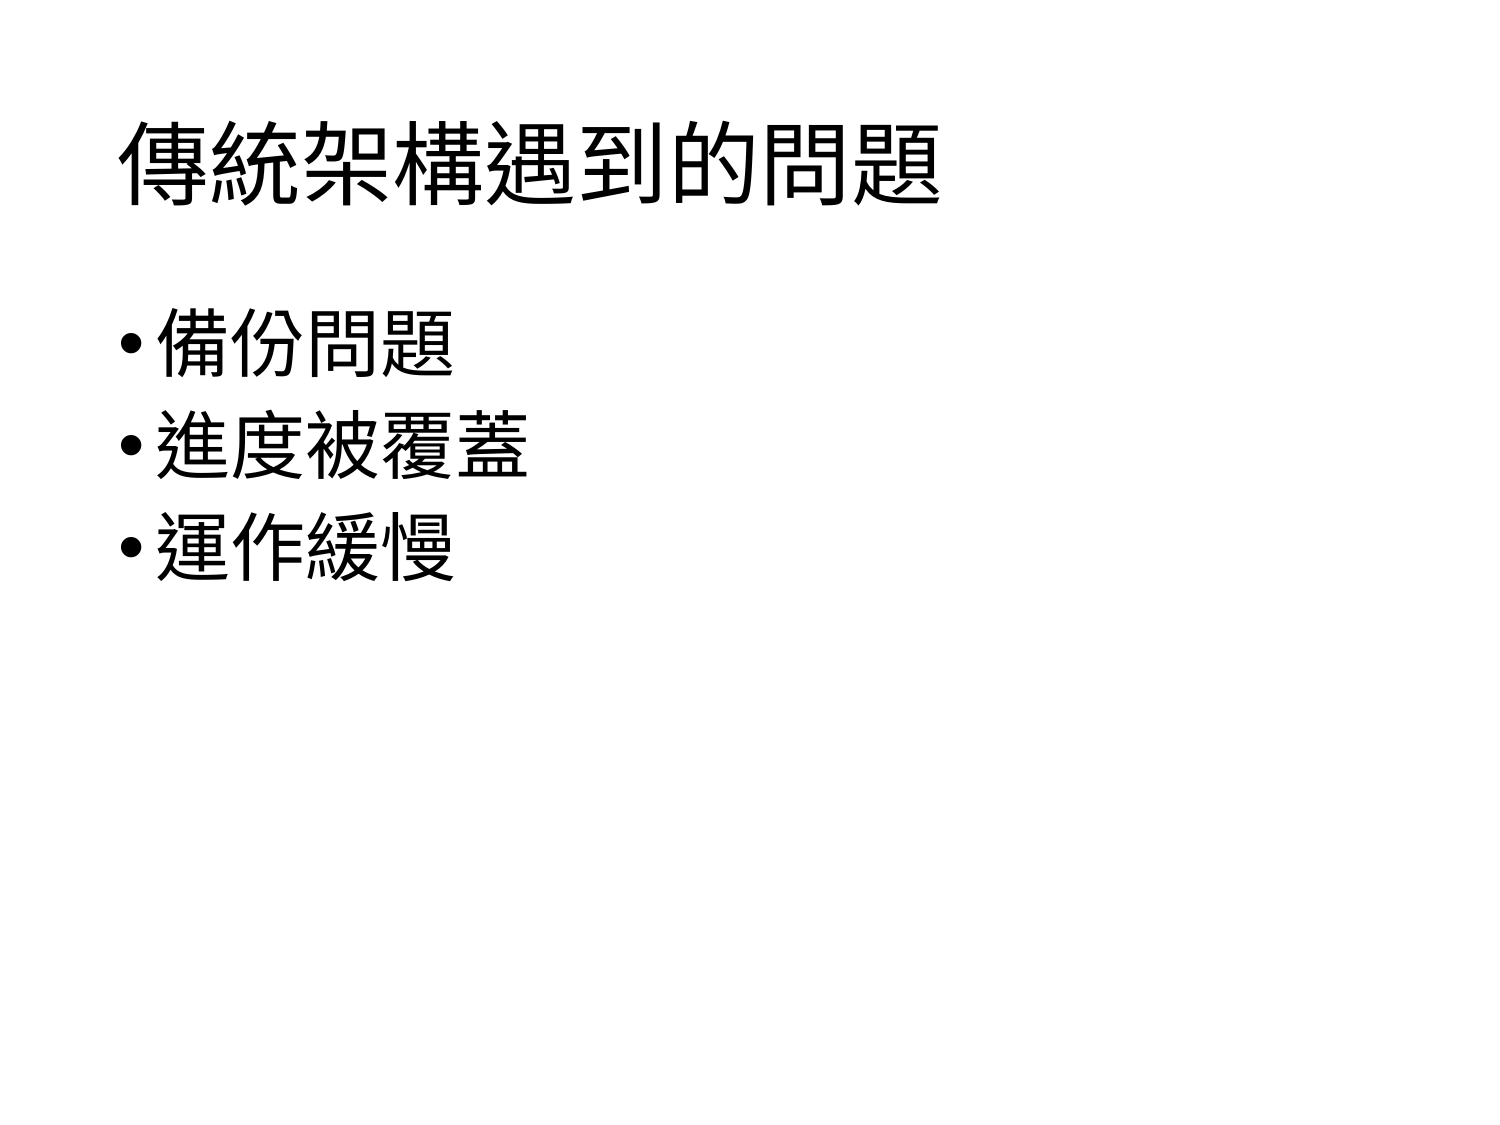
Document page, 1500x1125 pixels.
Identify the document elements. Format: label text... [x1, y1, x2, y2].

text_box 備份問題 進度被覆蓋 運作緩慢 [103, 299, 1397, 1013]
text_box 傳統架構遇到的問題 [103, 59, 1397, 277]
